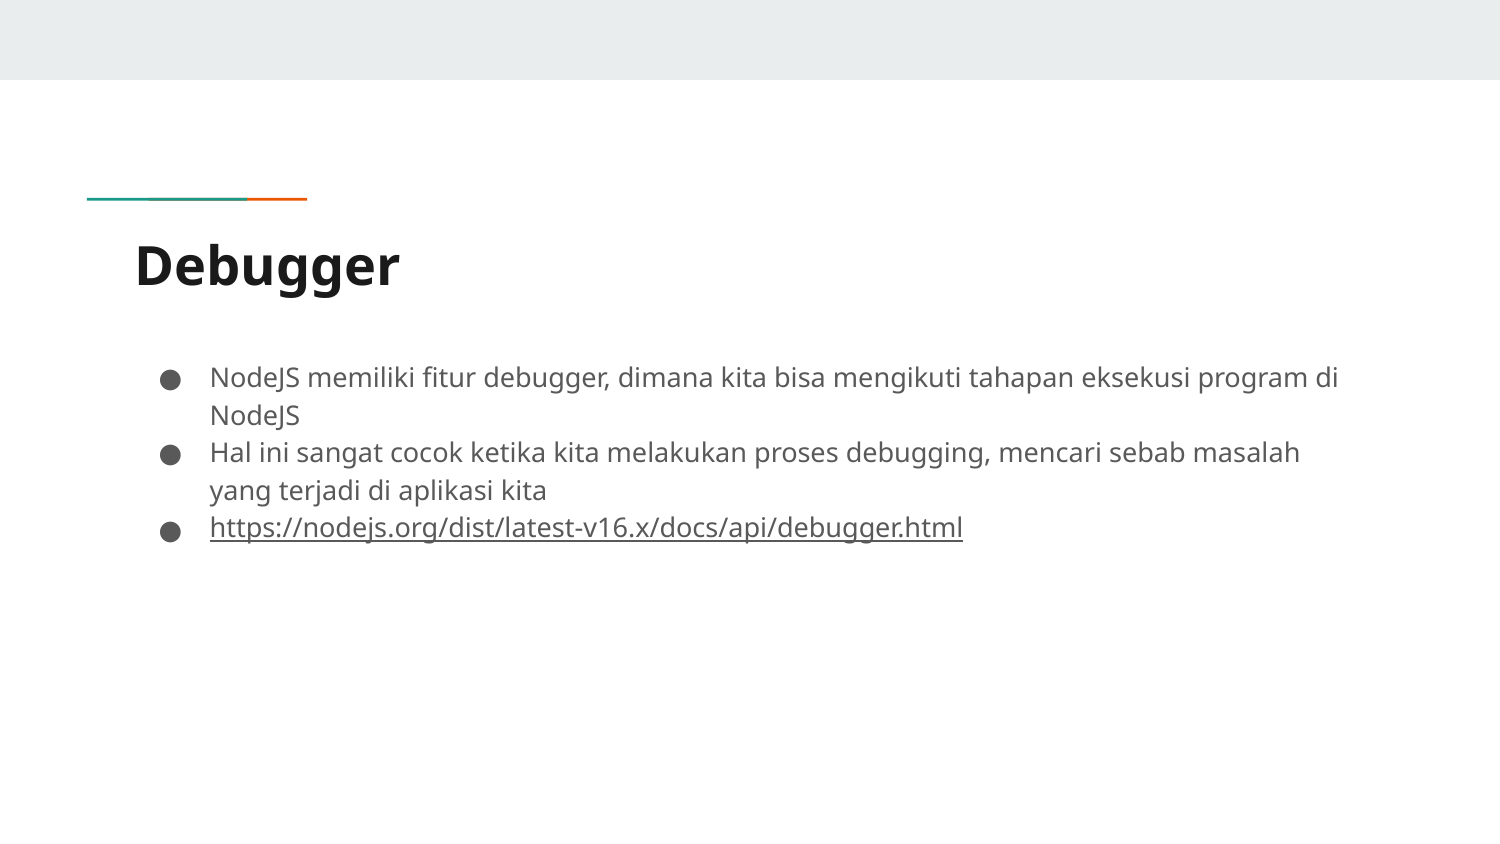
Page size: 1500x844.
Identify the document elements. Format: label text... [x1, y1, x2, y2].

title Debugger [119, 216, 1381, 305]
list NodeJS memiliki fitur debugger, dimana kita bisa mengikuti tahapan eksekusi program di NodeJS Hal ini sangat cocok ketika kita melakukan proses debugging, mencari sebab masalah yang terjadi di aplikasi kita https://nodejs.org/dist/latest-v16.x/docs/api/debugger.html [119, 341, 1381, 712]
